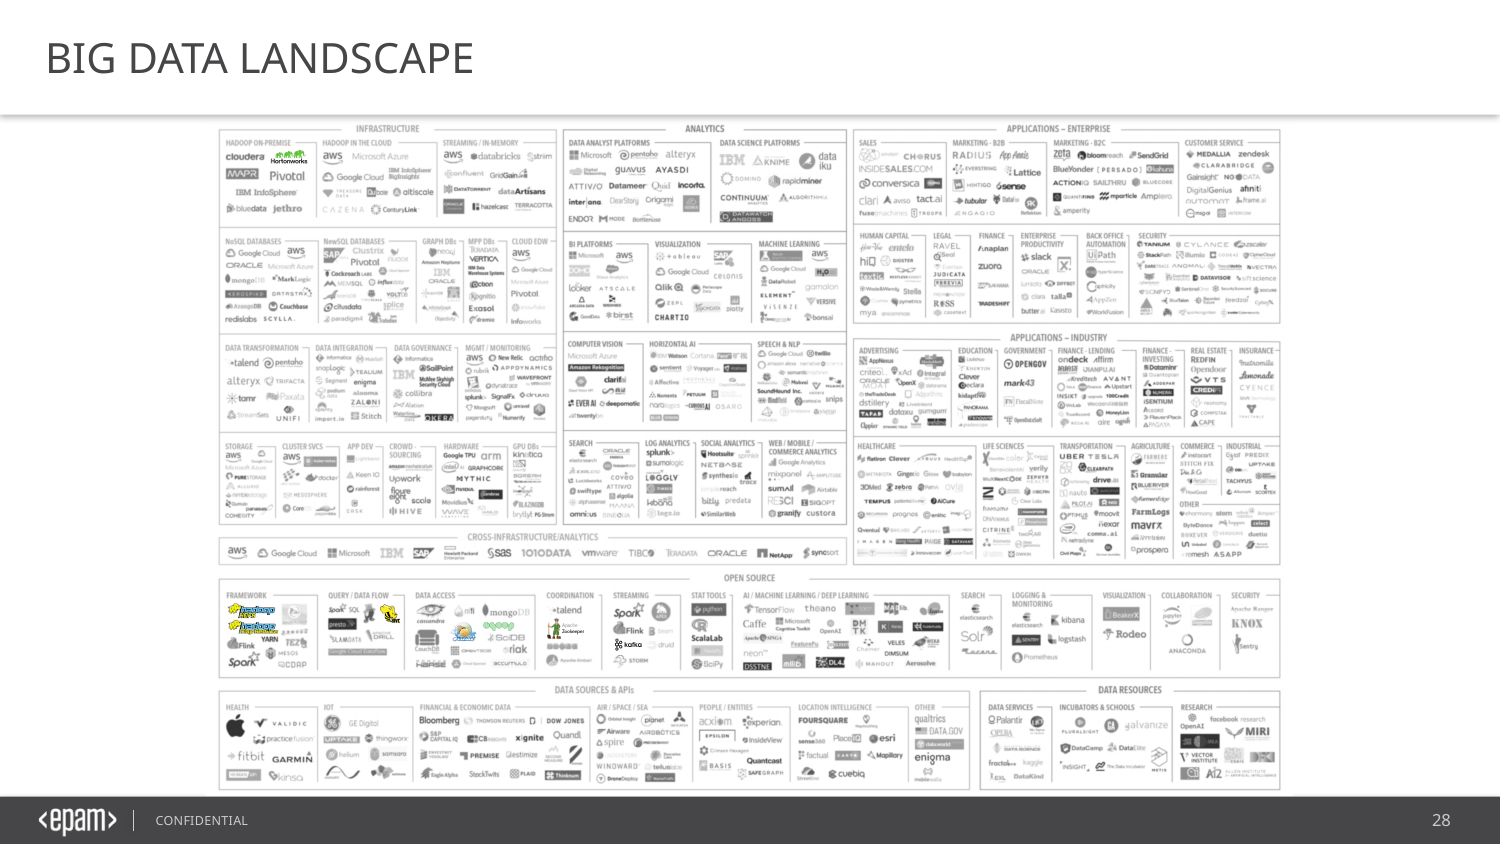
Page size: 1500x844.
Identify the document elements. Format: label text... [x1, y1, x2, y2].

picture [38, 808, 117, 837]
picture [206, 114, 1294, 797]
list Big Data Landscape{ [0, 0, 1500, 115]
